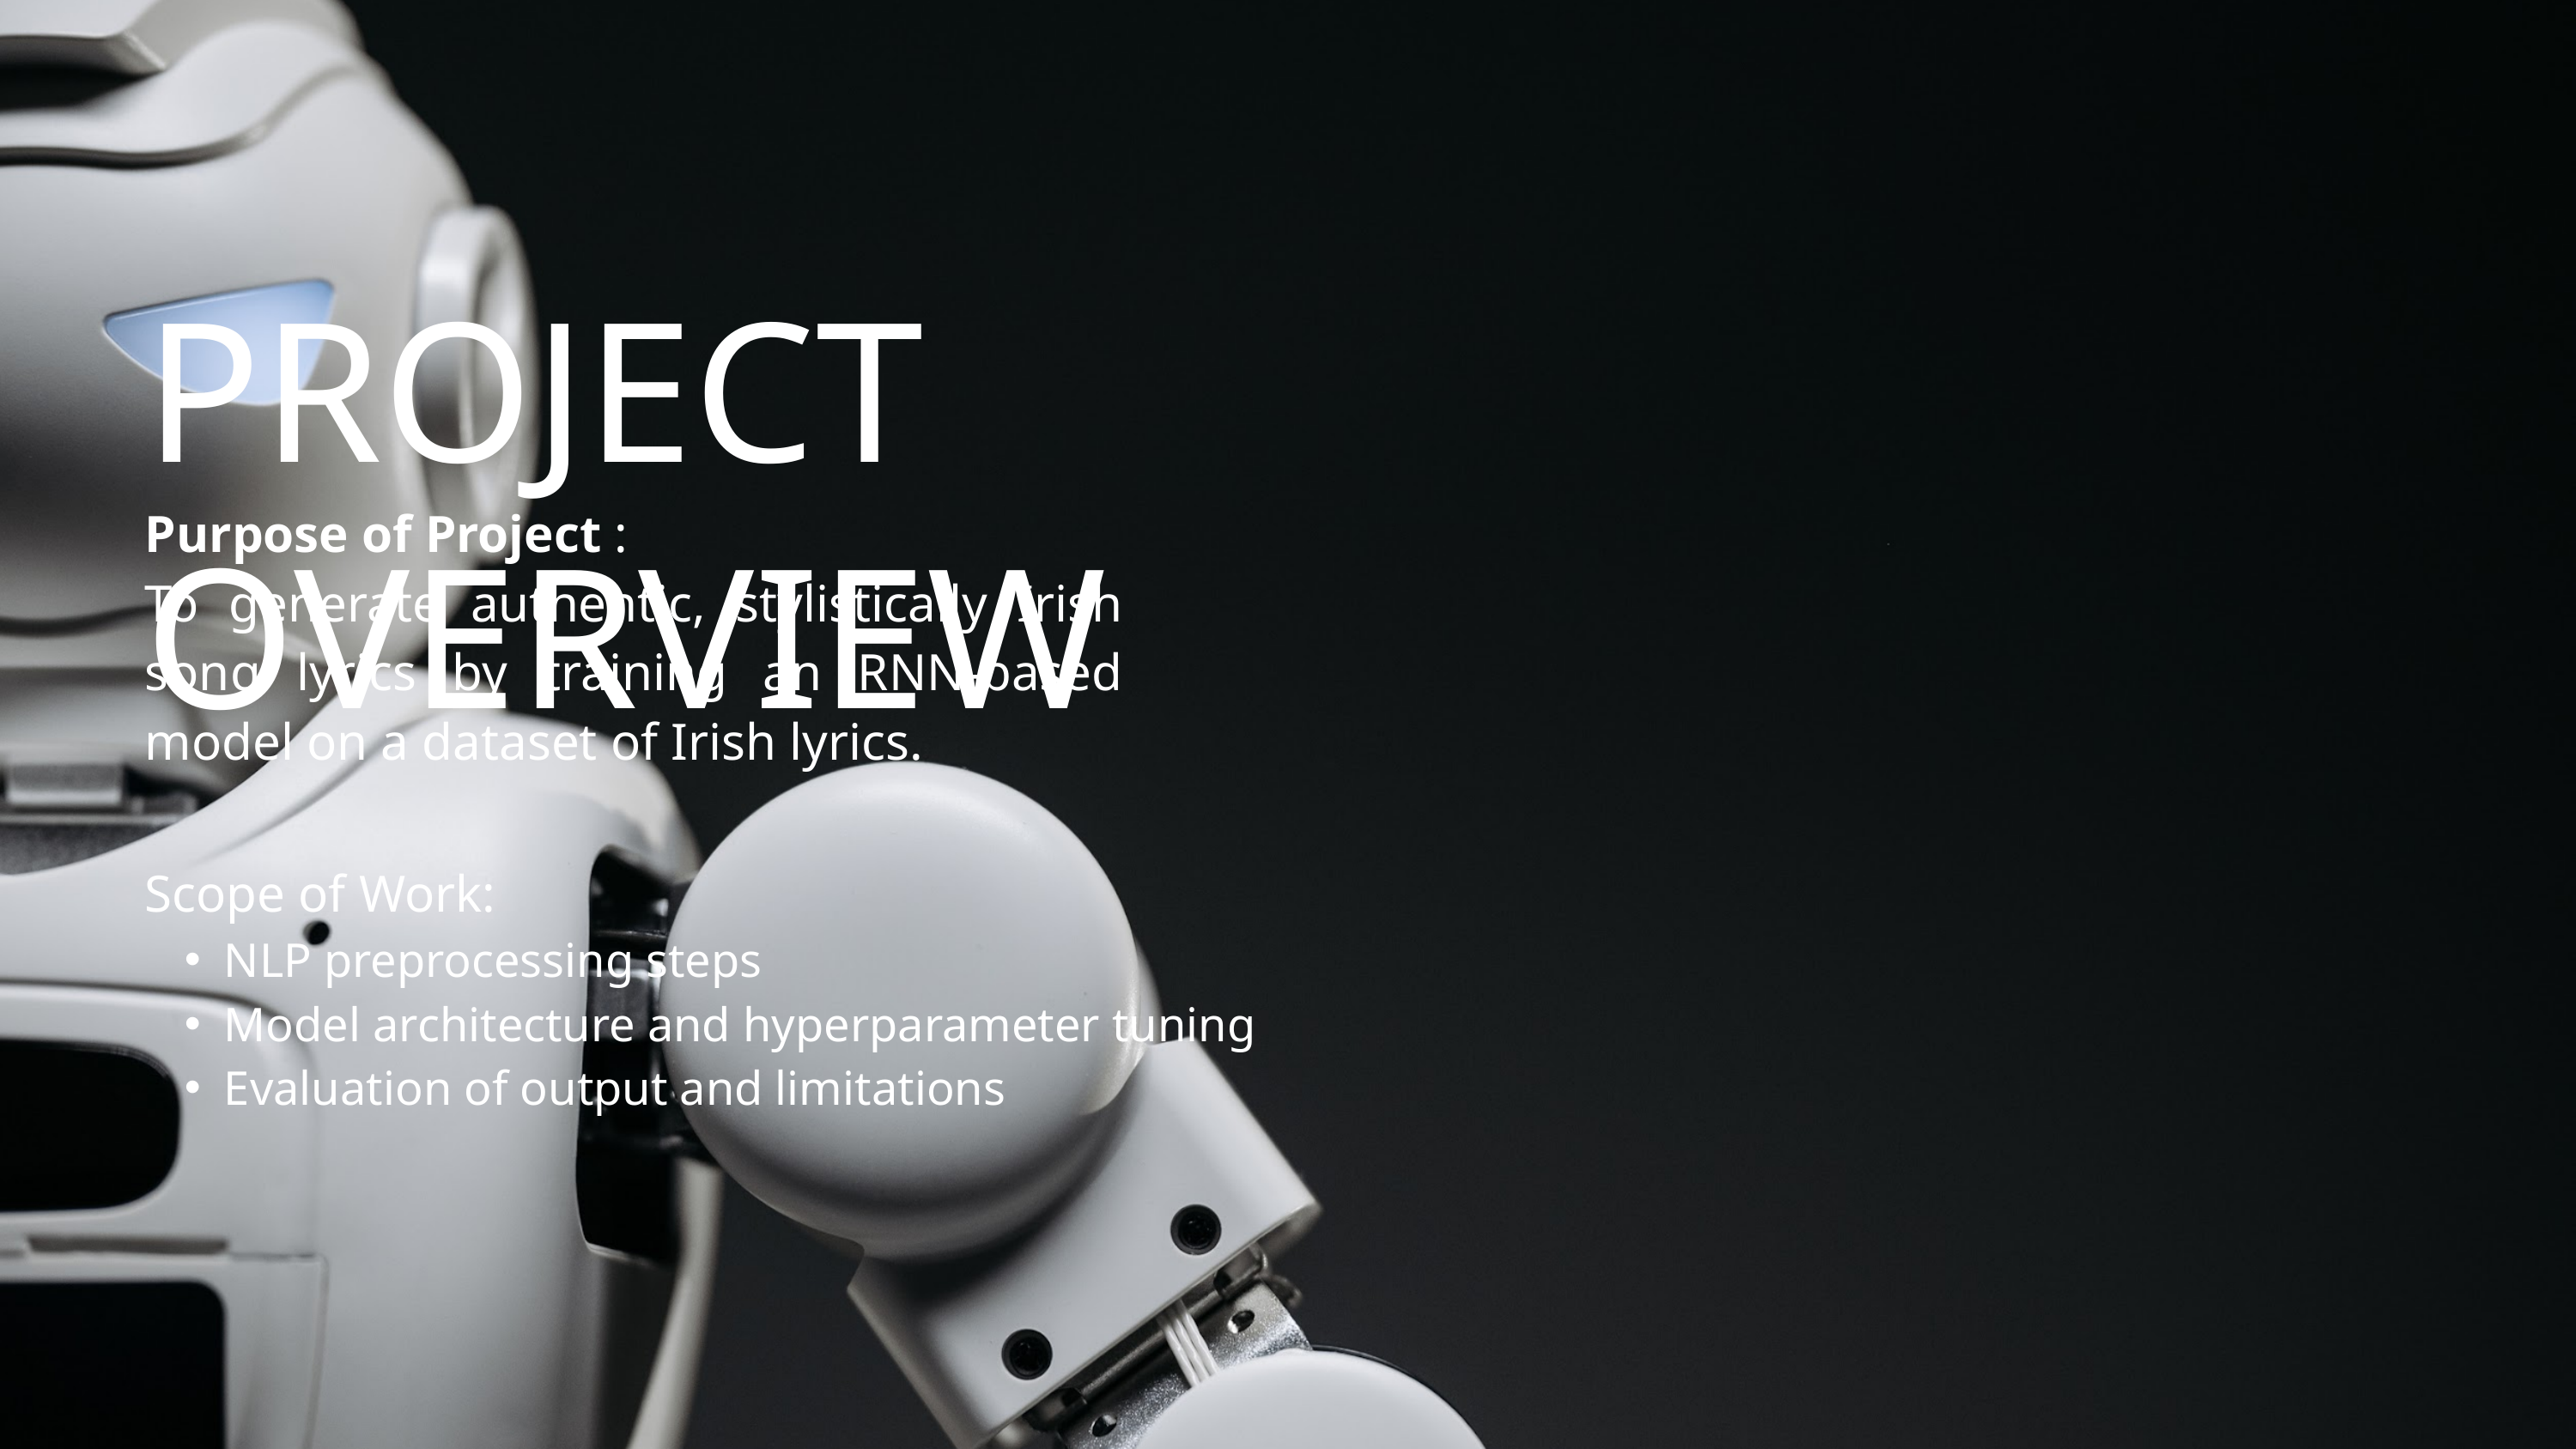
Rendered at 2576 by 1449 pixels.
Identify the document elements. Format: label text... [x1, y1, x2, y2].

text_box PROJECT OVERVIEW [144, 255, 1496, 748]
text_box Purpose of Project : To generate authentic, stylistically Irish song lyrics by training an RNN-based model on a dataset of Irish lyrics. [144, 494, 1123, 770]
text_box [0, 0, 2576, 1449]
text_box Scope of Work: NLP preprocessing steps Model architecture and hyperparameter tuning Evaluation of output and limitations [144, 853, 1342, 1159]
